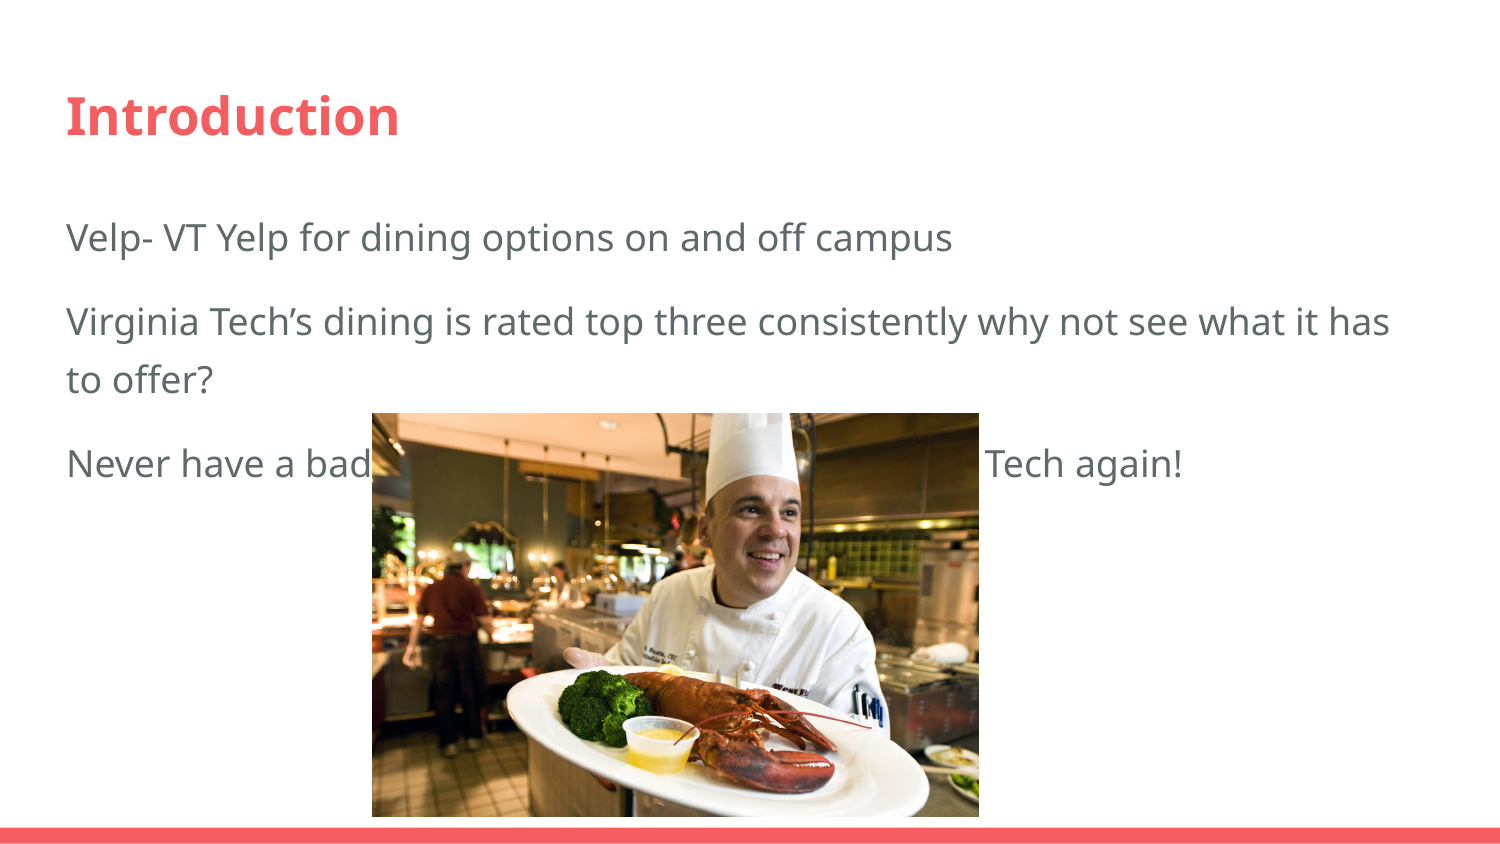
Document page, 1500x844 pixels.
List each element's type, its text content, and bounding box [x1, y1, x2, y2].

picture [372, 413, 979, 817]
list Velp- VT Yelp for dining options on and off campus Virginia Tech’s dining is rated top three consistently why not see what it has to offer? Never have a bad dining experience here at Virginia Tech again! [51, 189, 1449, 750]
title Introduction [51, 64, 1449, 167]
